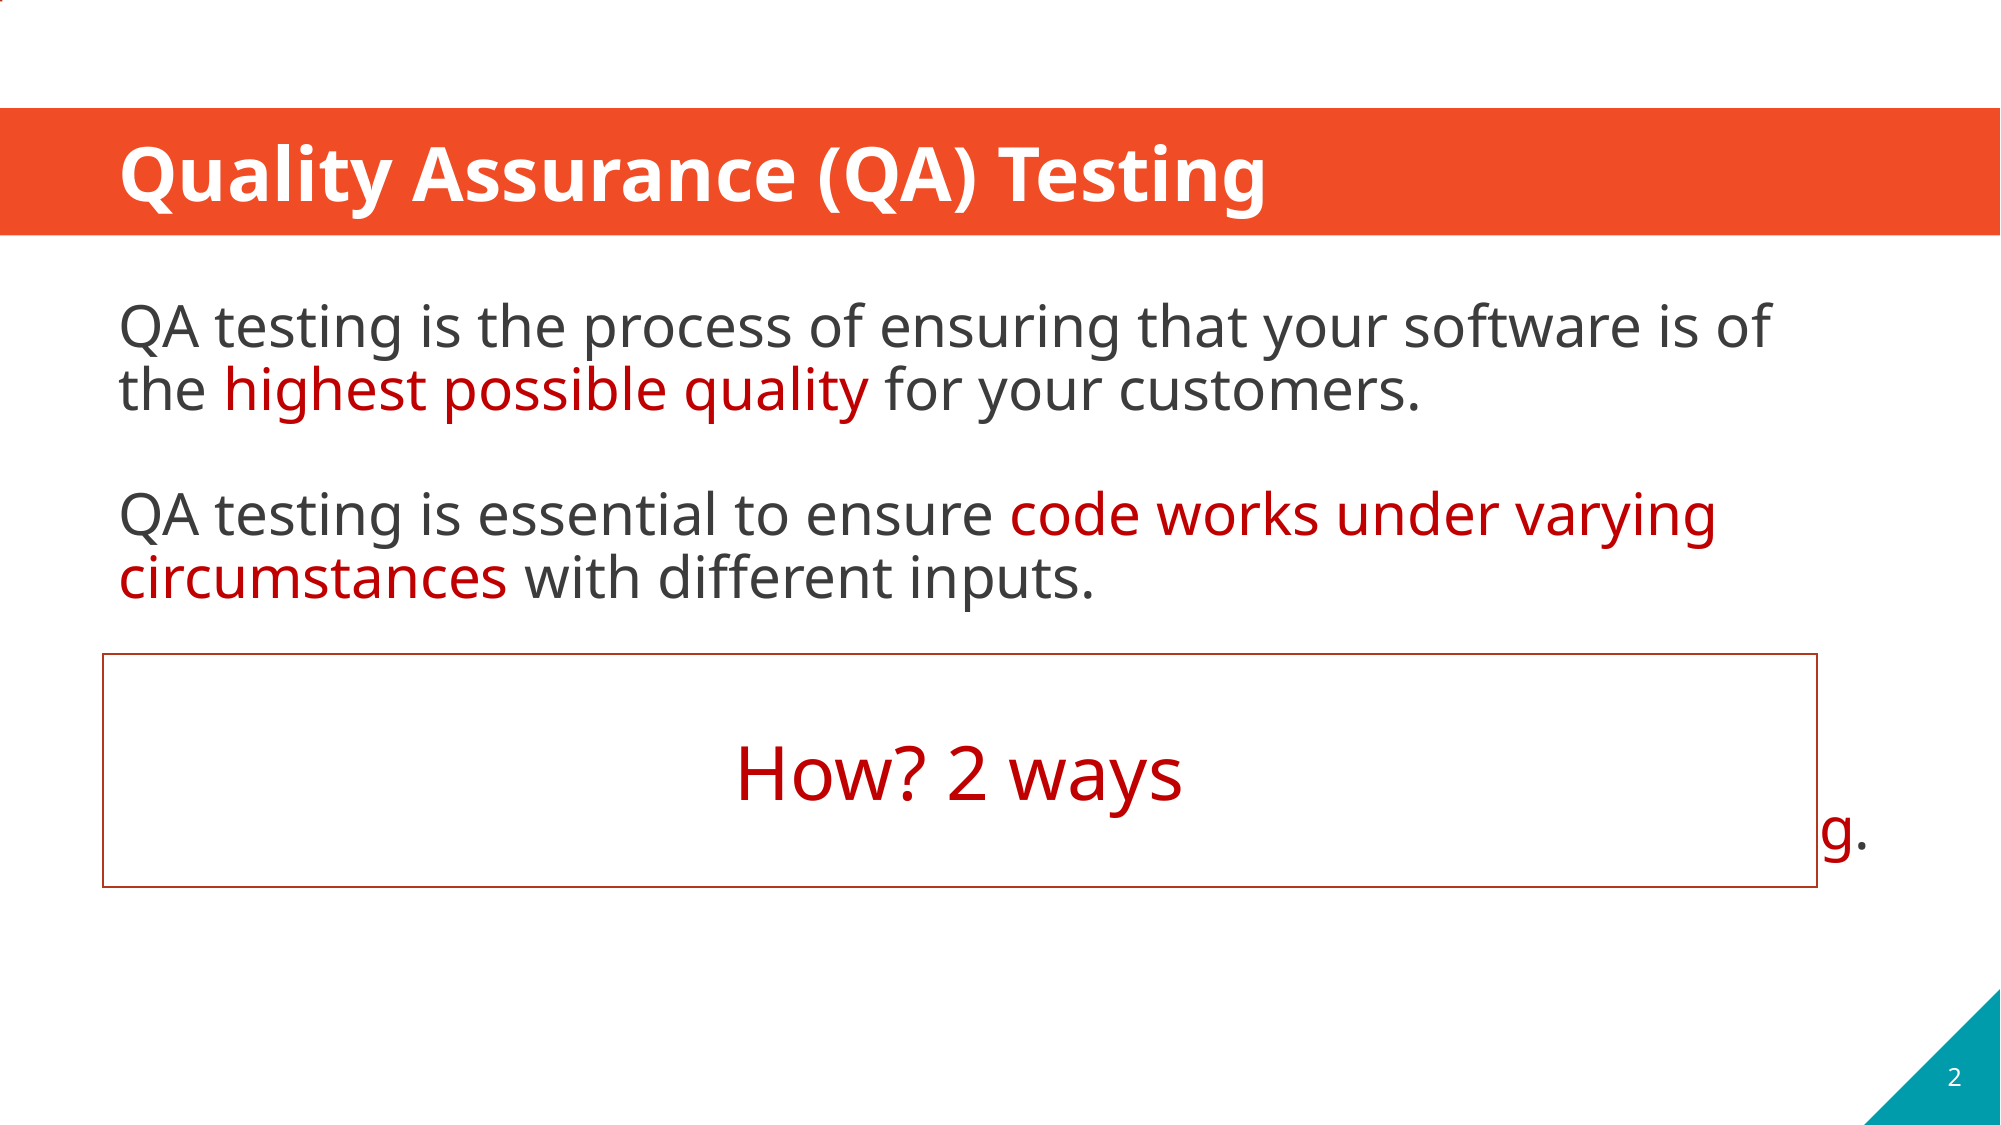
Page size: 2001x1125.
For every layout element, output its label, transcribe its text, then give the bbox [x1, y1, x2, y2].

slide_number 2 [1862, 987, 2000, 1125]
list QA testing is the process of ensuring that your software is of the highest possible quality for your customers. QA testing is essential to ensure code works under varying circumstances with different inputs. QA testing consists of the collection of techniques used to prevent issues with your software product or service. It combines ideally automated testing as well as manual testing. [0, 237, 2000, 1040]
text_box How? 2 ways [102, 653, 1818, 888]
title Quality Assurance (QA) Testing [0, 108, 2000, 236]
